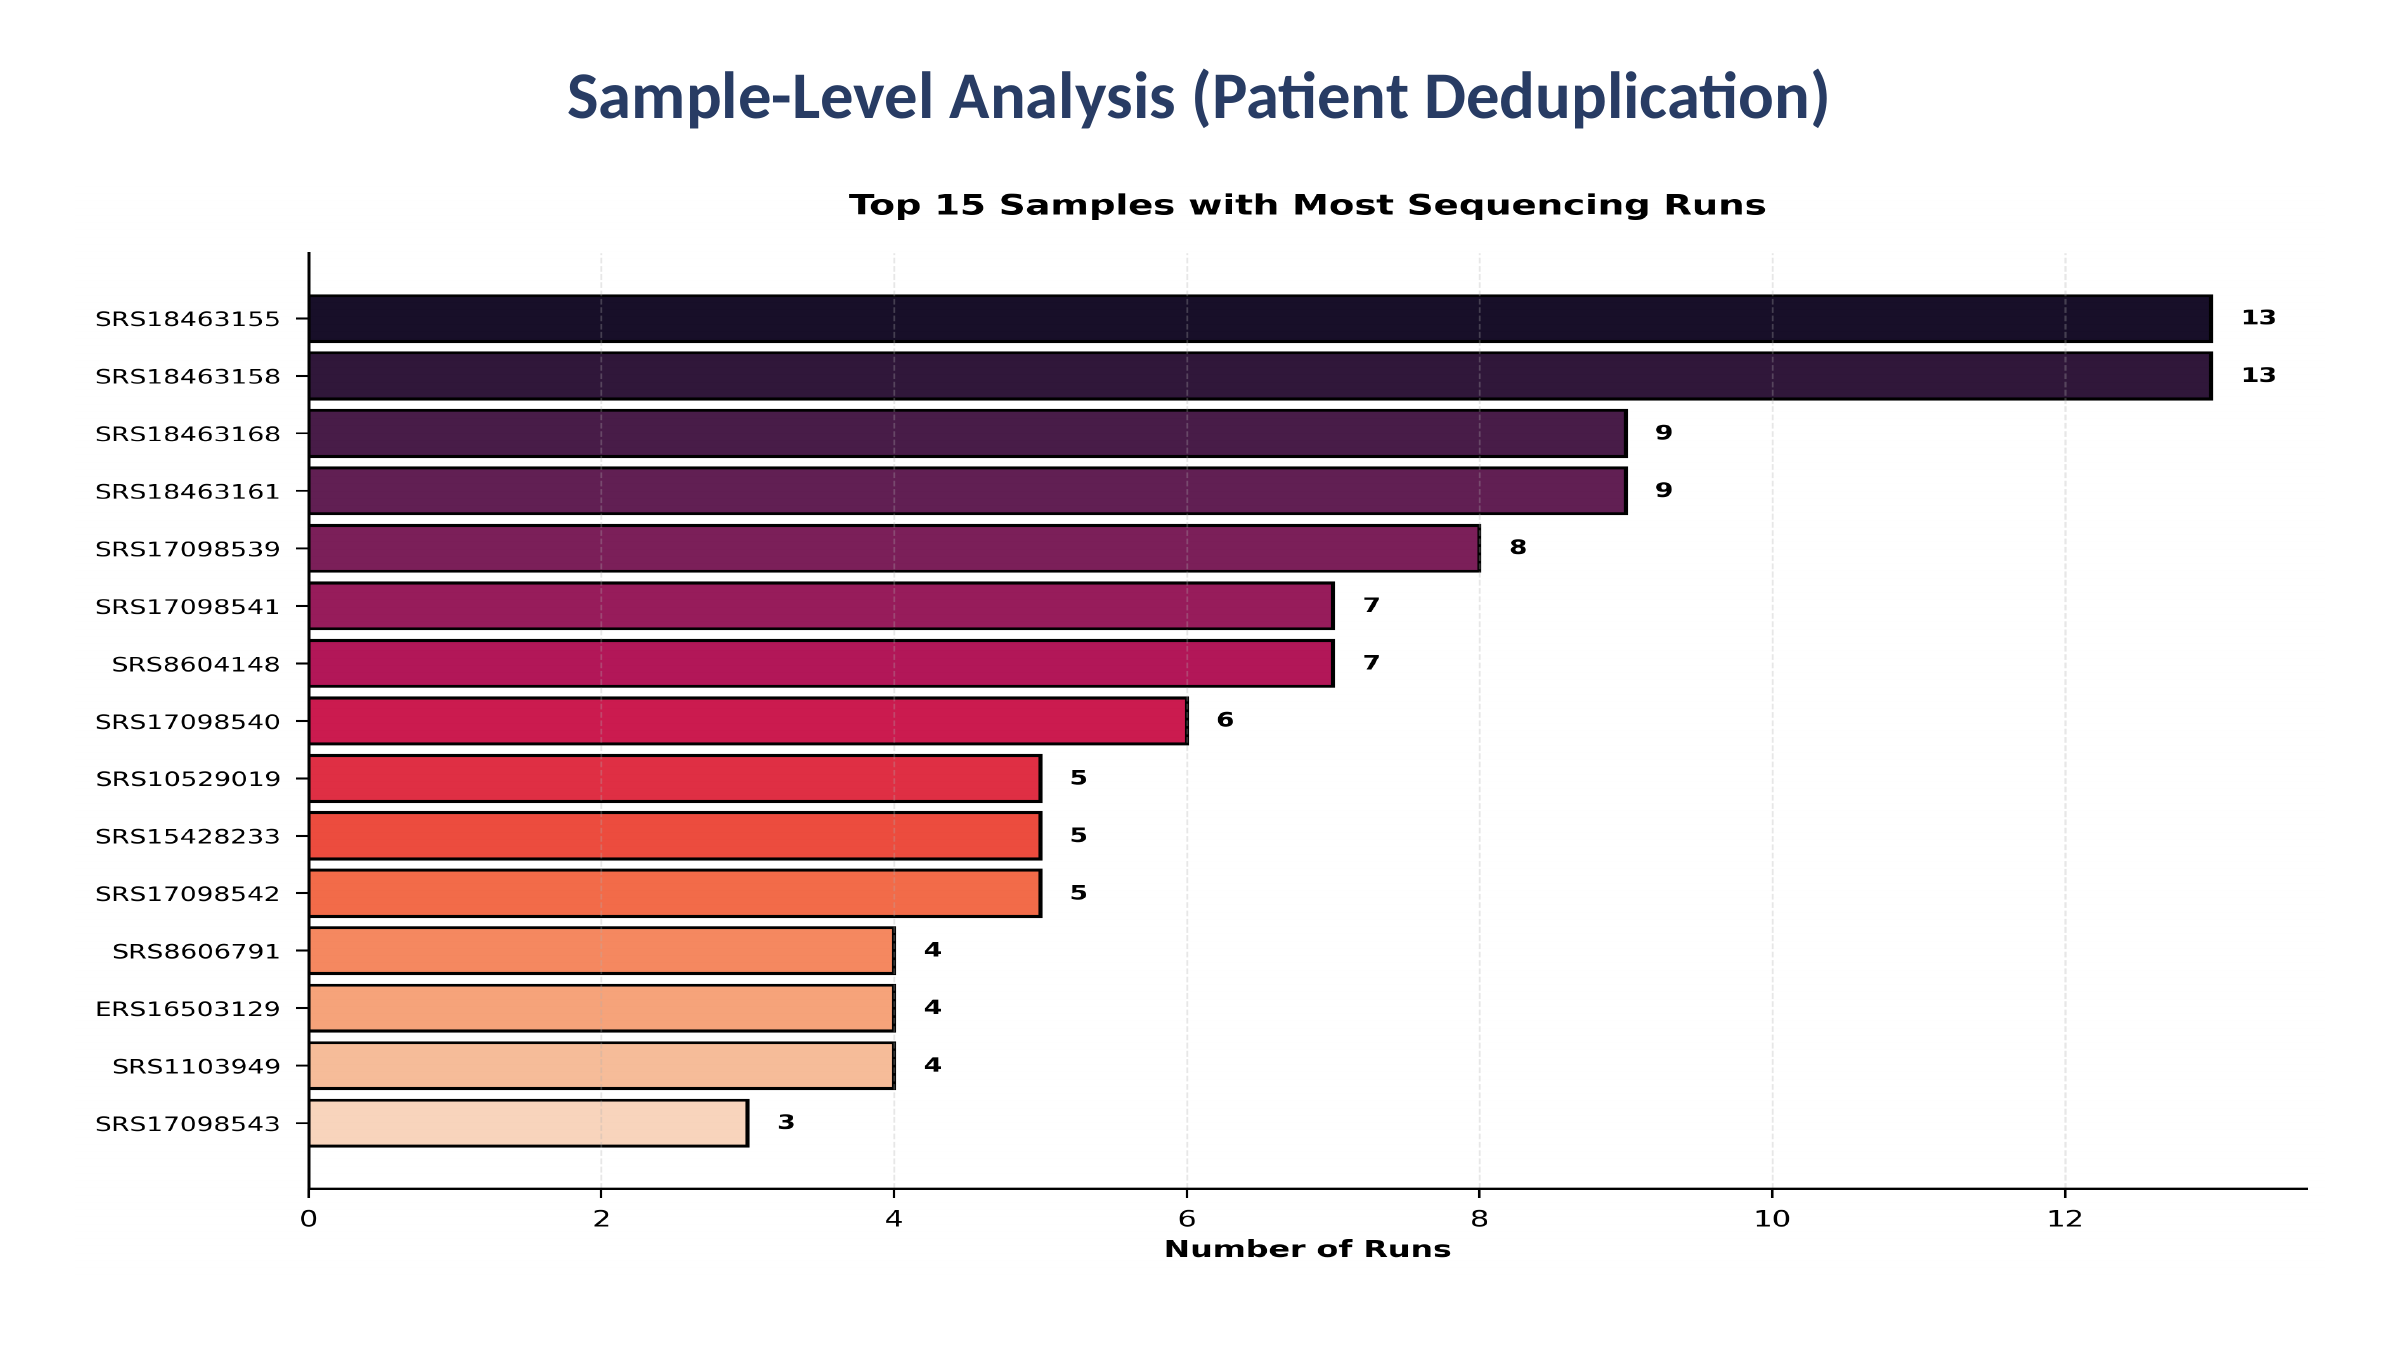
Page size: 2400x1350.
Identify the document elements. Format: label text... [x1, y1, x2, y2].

picture [74, 179, 2326, 1276]
text_box Sample-Level Analysis (Patient Deduplication) [552, 44, 1848, 140]
